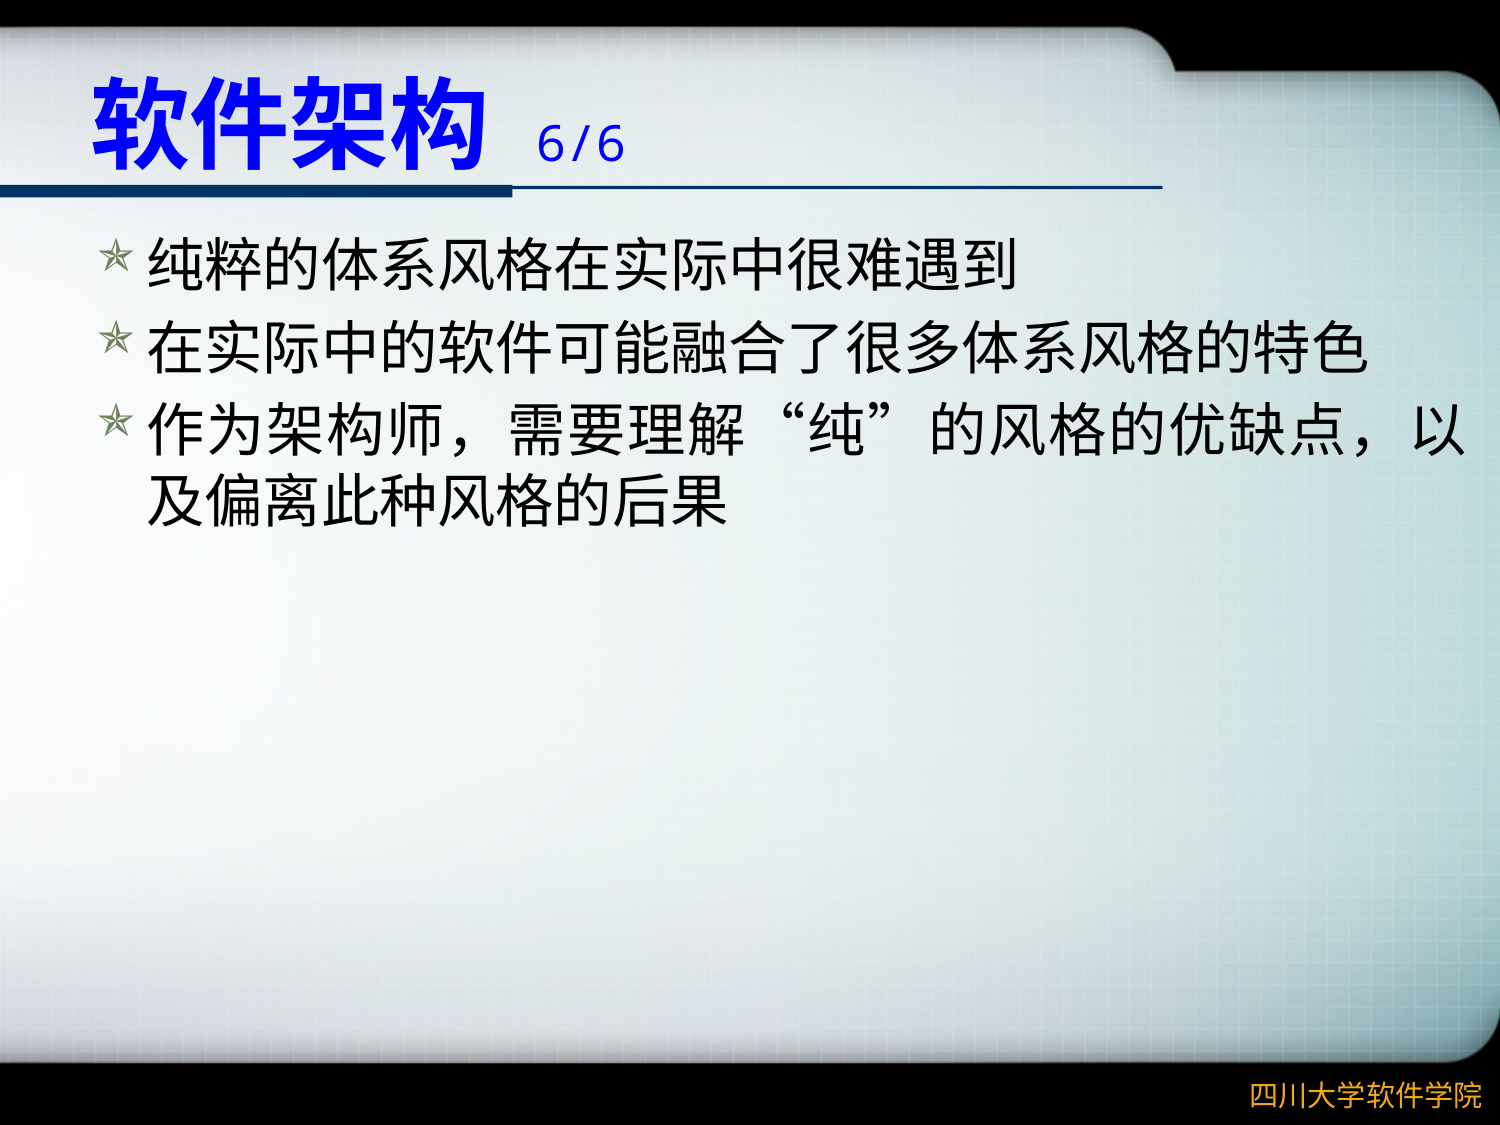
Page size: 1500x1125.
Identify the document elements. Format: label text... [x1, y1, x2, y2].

picture [0, 0, 1500, 1125]
list 纯粹的体系风格在实际中很难遇到 在实际中的软件可能融合了很多体系风格的特色 作为架构师，需要理解“纯”的风格的优缺点，以及偏离此种风格的后果 [75, 219, 1483, 1059]
title 软件架构 6/6 [75, 62, 1447, 180]
